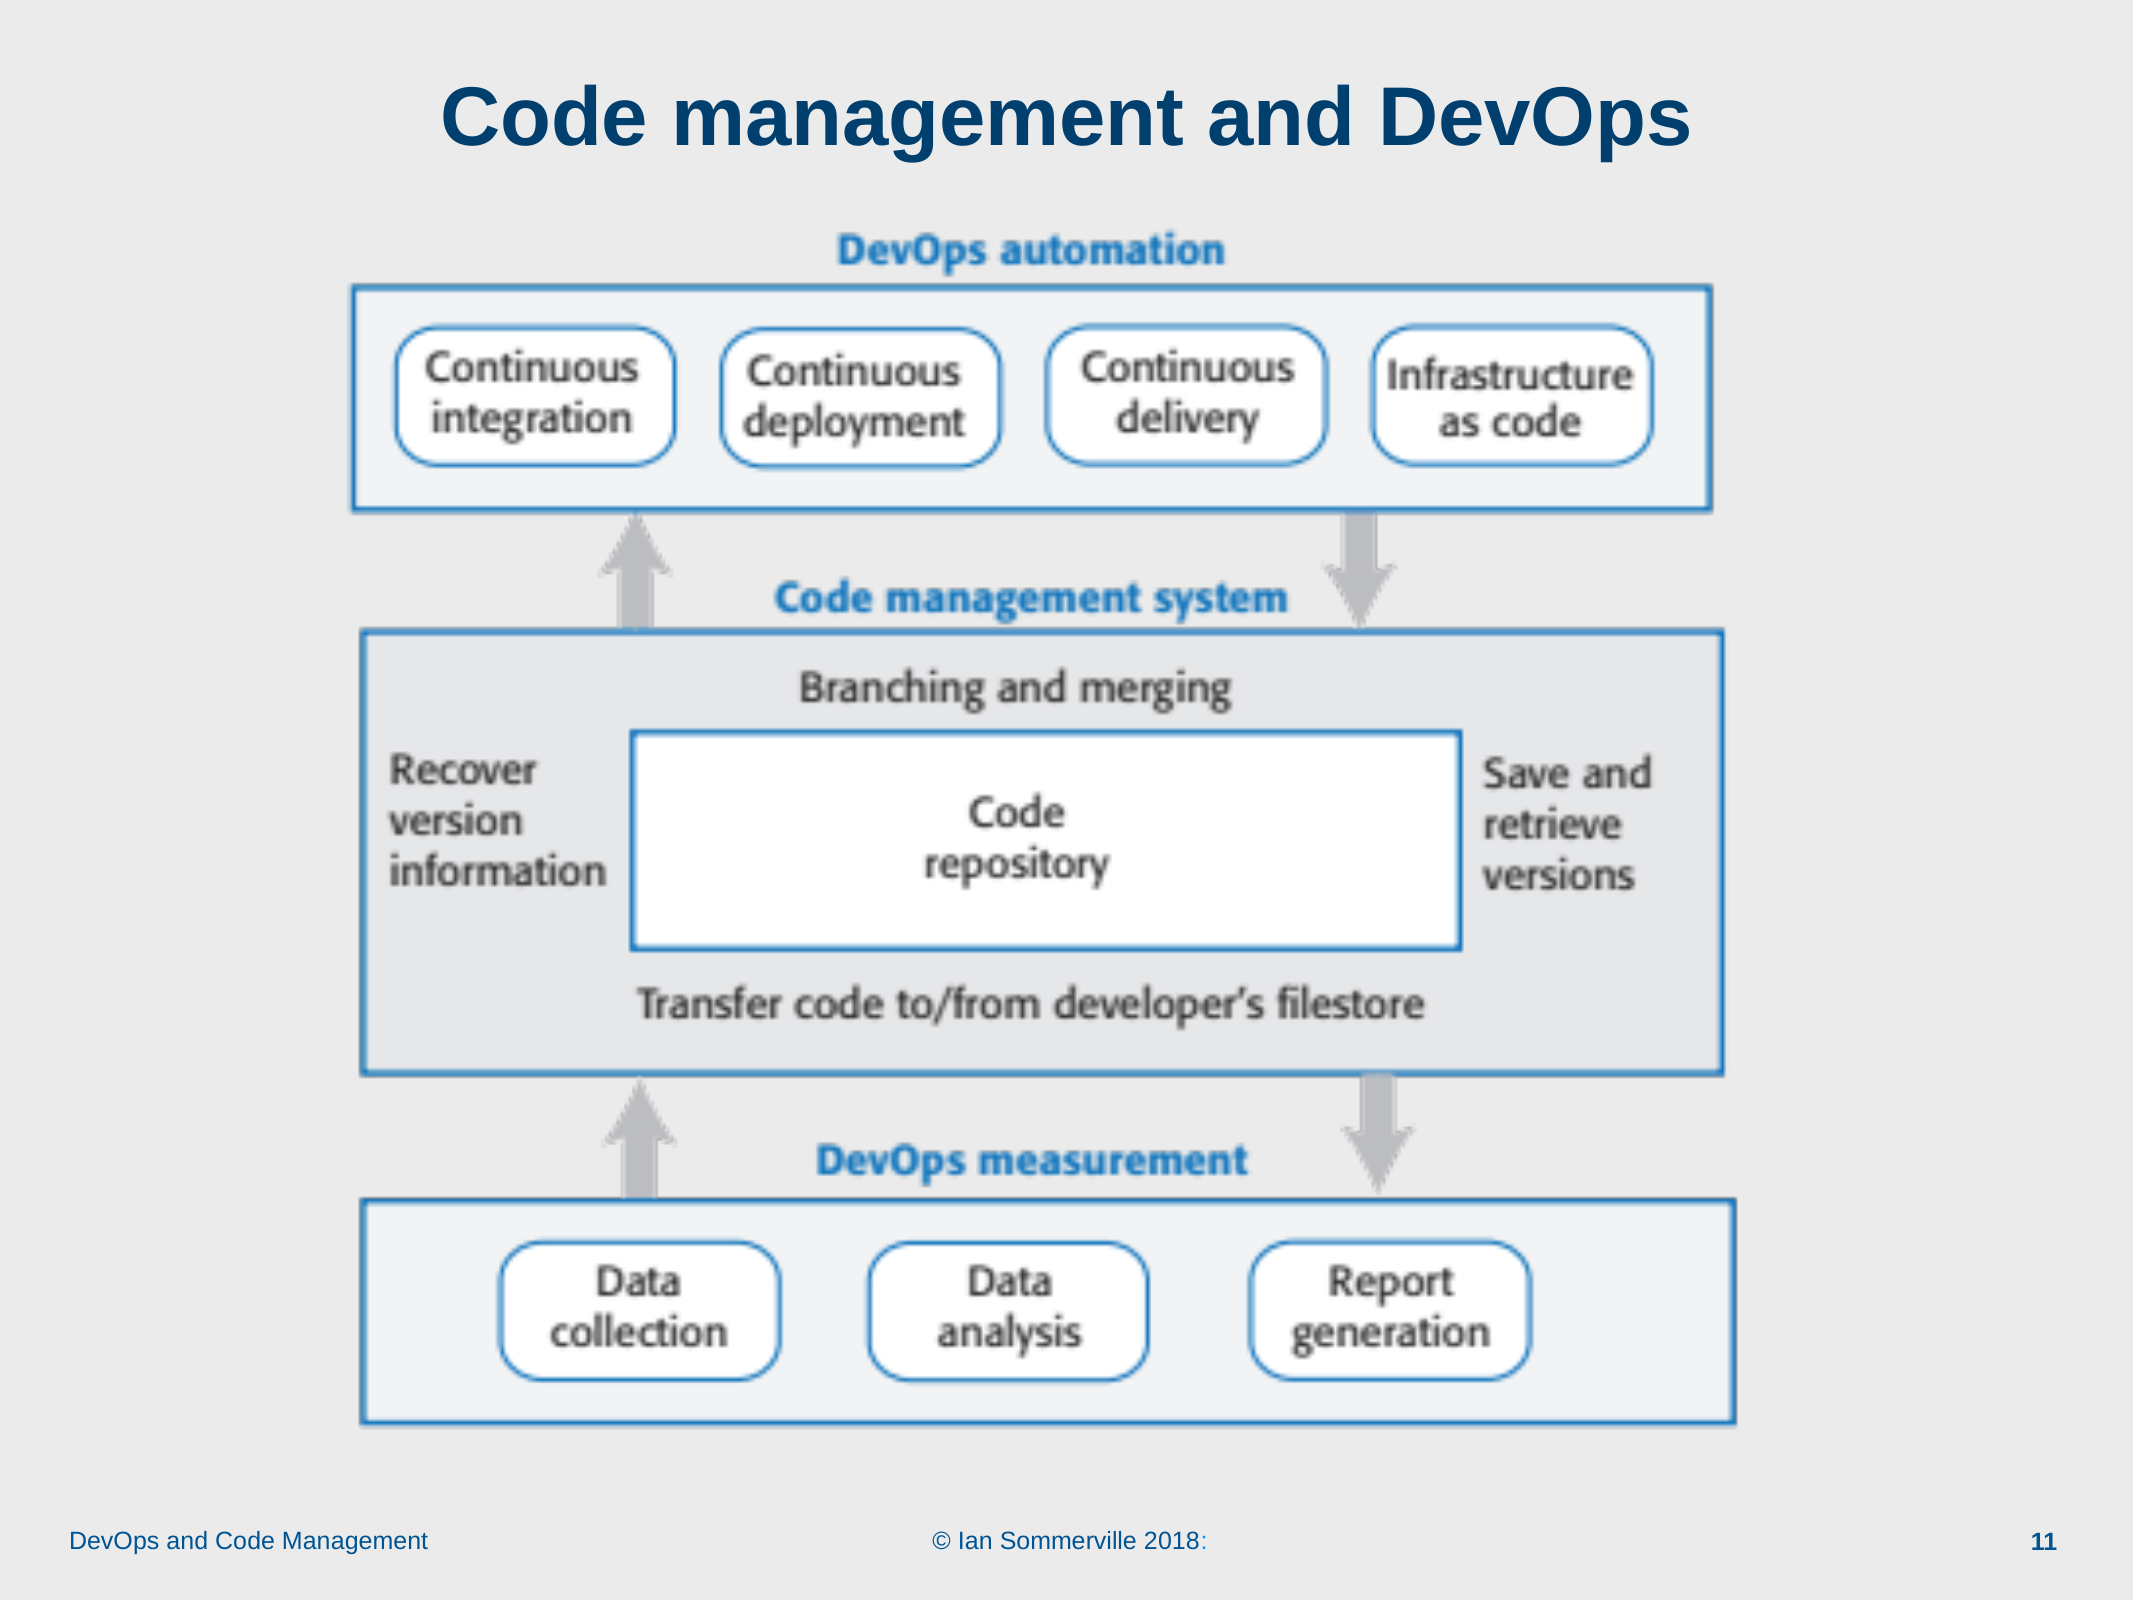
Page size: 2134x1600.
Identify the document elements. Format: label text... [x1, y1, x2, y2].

picture [187, 203, 1946, 1479]
slide_number 11 [2019, 1516, 2067, 1563]
title Code management and DevOps [155, 55, 1978, 169]
